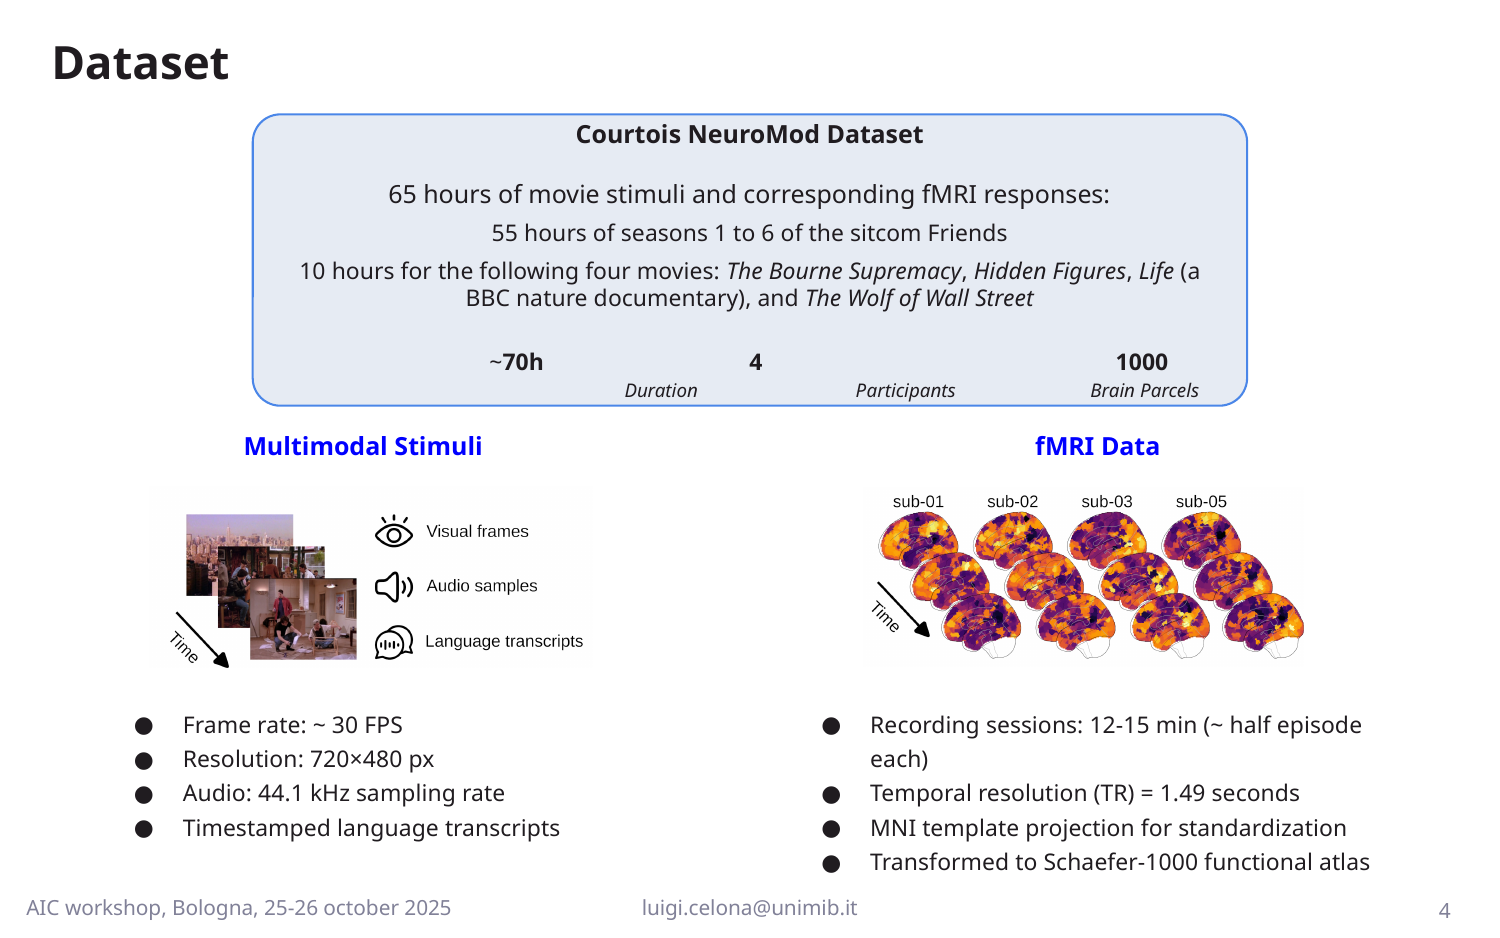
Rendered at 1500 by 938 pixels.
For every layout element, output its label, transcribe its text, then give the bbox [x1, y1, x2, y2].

list Frame rate: ~ 30 FPS Resolution: 720×480 px Audio: 44.1 kHz sampling rate Timestamped language transcripts [108, 688, 729, 858]
subtitle Multimodal Stimuli [216, 426, 526, 484]
subtitle fMRI Data [1006, 426, 1205, 485]
picture [149, 485, 593, 668]
picture [863, 486, 1304, 667]
list Recording sessions: 12-15 min (~ half episode each) Temporal resolution (TR) = 1.49 seconds MNI template projection for standardization Transformed to Schaefer-1000 functional atlas [795, 688, 1416, 820]
slide_number ‹#› [1128, 886, 1466, 937]
title Dataset [51, 25, 502, 100]
text_box Courtois NeuroMod Dataset 65 hours of movie stimuli and corresponding fMRI responses: 55 hours of seasons 1 to 6 of the sitcom Friends 10 hours for the following four movies: The Bourne Supremacy, Hidden Figures, Life (a BBC nature documentary), and The Wolf of Wall Street ~70h 4 1000 Duration Participants Brain Parcels [252, 114, 1248, 406]
